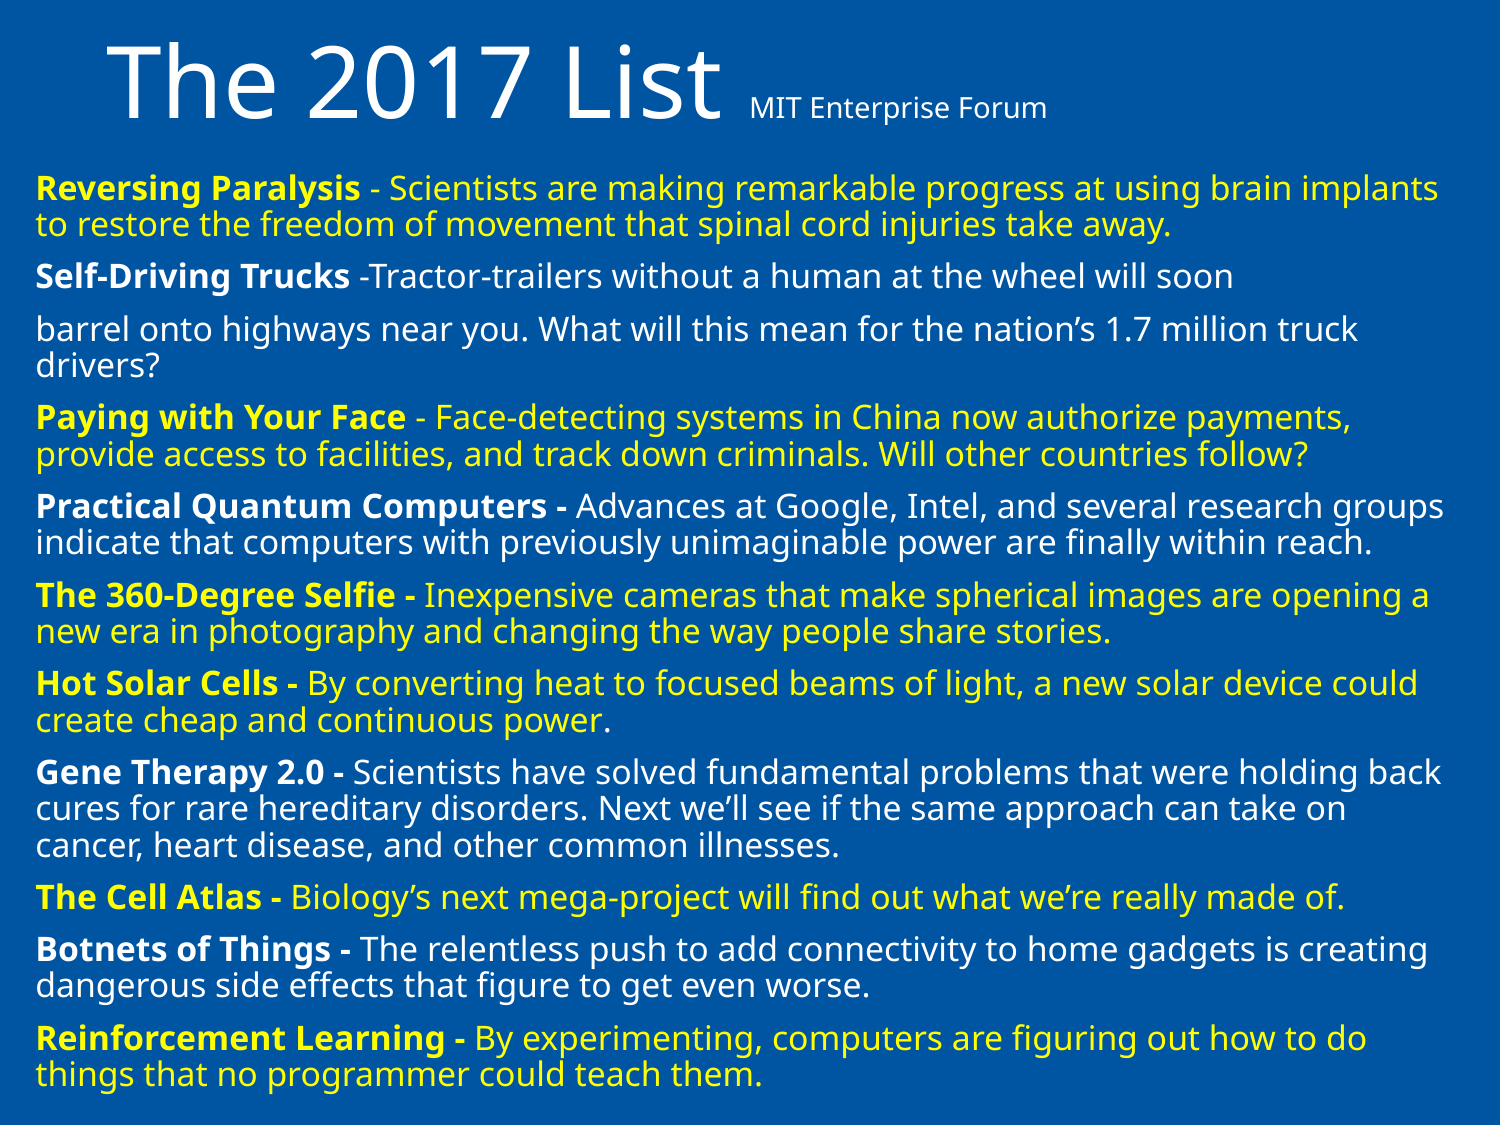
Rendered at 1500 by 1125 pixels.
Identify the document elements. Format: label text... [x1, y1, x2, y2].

title The 2017 List MIT Enterprise Forum [91, 13, 1385, 159]
list Reversing Paralysis - Scientists are making remarkable progress at using brain implants to restore the freedom of movement that spinal cord injuries take away. Self-Driving Trucks -Tractor-trailers without a human at the wheel will soon barrel onto highways near you. What will this mean for the nation’s 1.7 million truck drivers? Paying with Your Face - Face-detecting systems in China now authorize payments, provide access to facilities, and track down criminals. Will other countries follow? Practical Quantum Computers - Advances at Google, Intel, and several research groups indicate that computers with previously unimaginable power are finally within reach. The 360-Degree Selfie - Inexpensive cameras that make spherical images are opening a new era in photography and changing the way people share stories. Hot Solar Cells - By converting heat to focused beams of light, a new solar device could create cheap and continuous power. Gene Therapy 2.0 - Scientists have solved fundamental problems that were holding back cures for rare hereditary disorders. Next we’ll see if the same approach can take on cancer, heart disease, and other common illnesses. The Cell Atlas - Biology’s next mega-project will find out what we’re really made of. Botnets of Things - The relentless push to add connectivity to home gadgets is creating dangerous side effects that figure to get even worse. Reinforcement Learning - By experimenting, computers are figuring out how to do things that no programmer could teach them. [20, 163, 1473, 1125]
